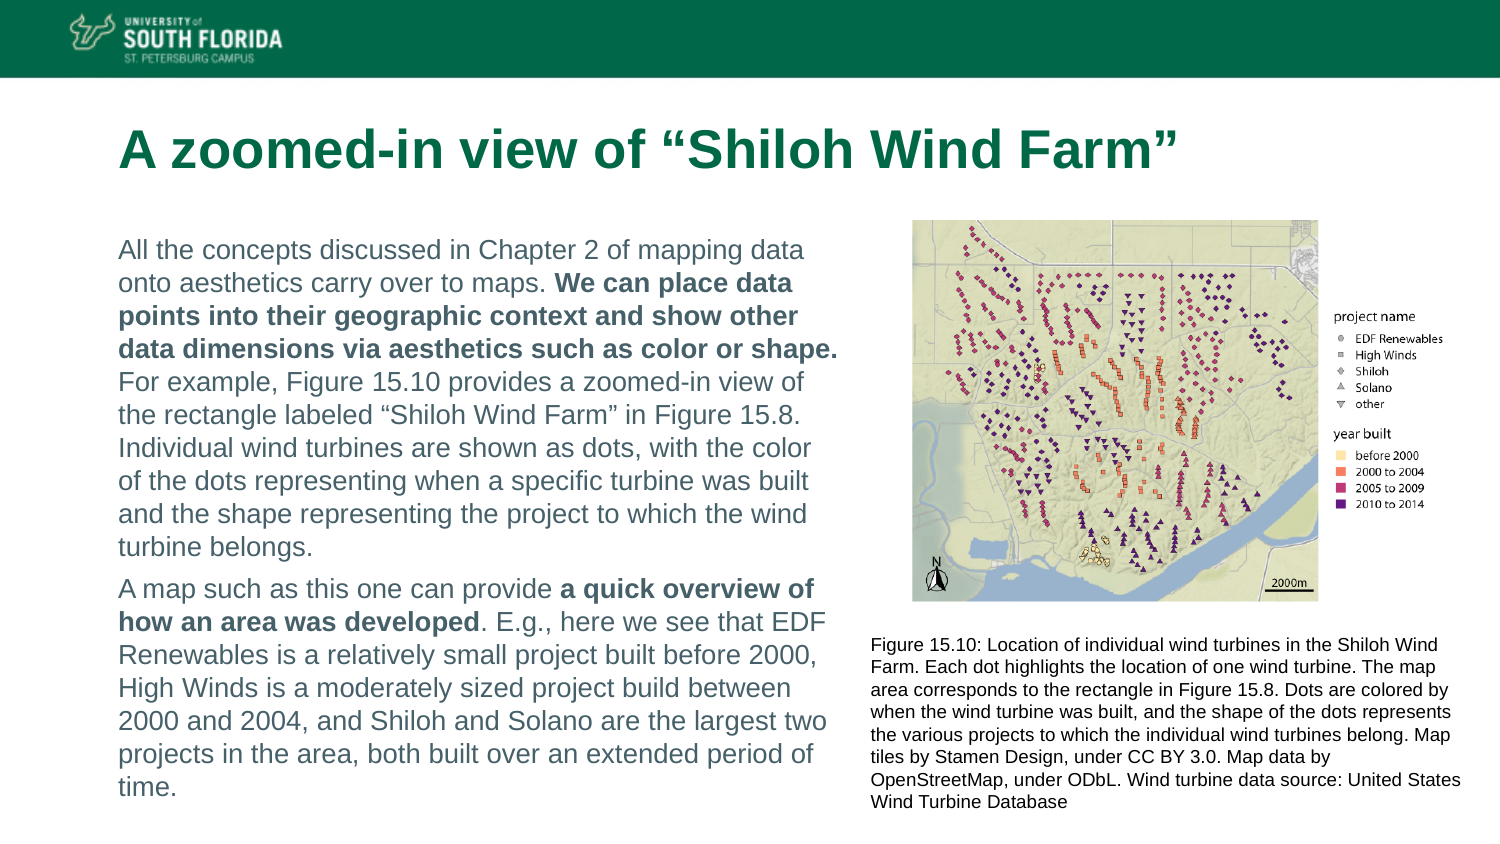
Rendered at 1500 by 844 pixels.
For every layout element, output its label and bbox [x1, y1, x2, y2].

picture [0, 0, 1500, 844]
text_box [855, 212, 1478, 823]
